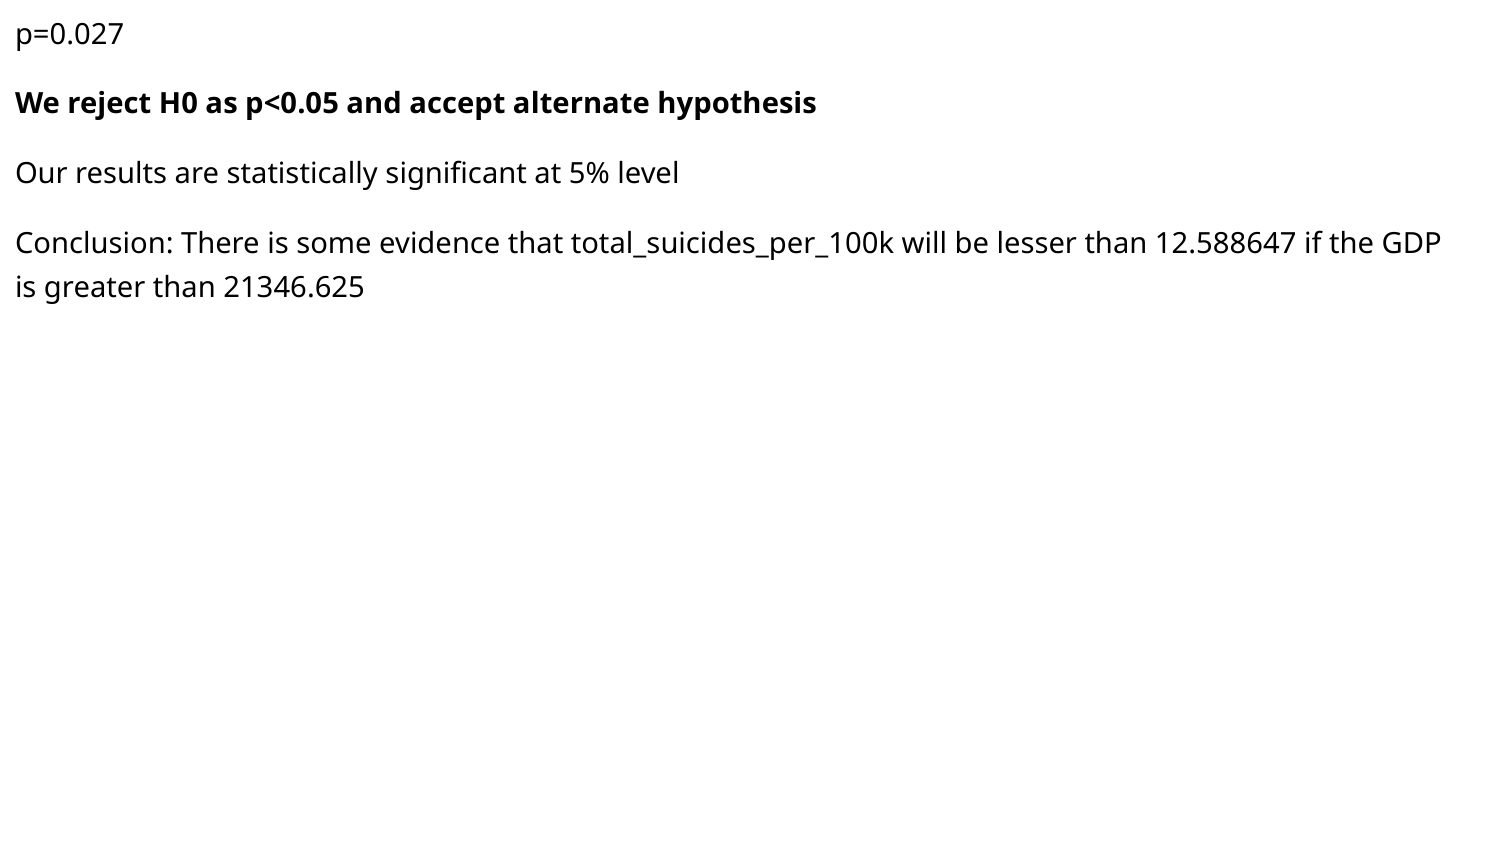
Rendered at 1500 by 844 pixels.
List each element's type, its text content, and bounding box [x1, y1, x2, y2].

text_box p=0.027 We reject H0 as p<0.05 and accept alternate hypothesis Our results are statistically significant at 5% level Conclusion: There is some evidence that total_suicides_per_100k will be lesser than 12.588647 if the GDP is greater than 21346.625 [0, 0, 1472, 241]
